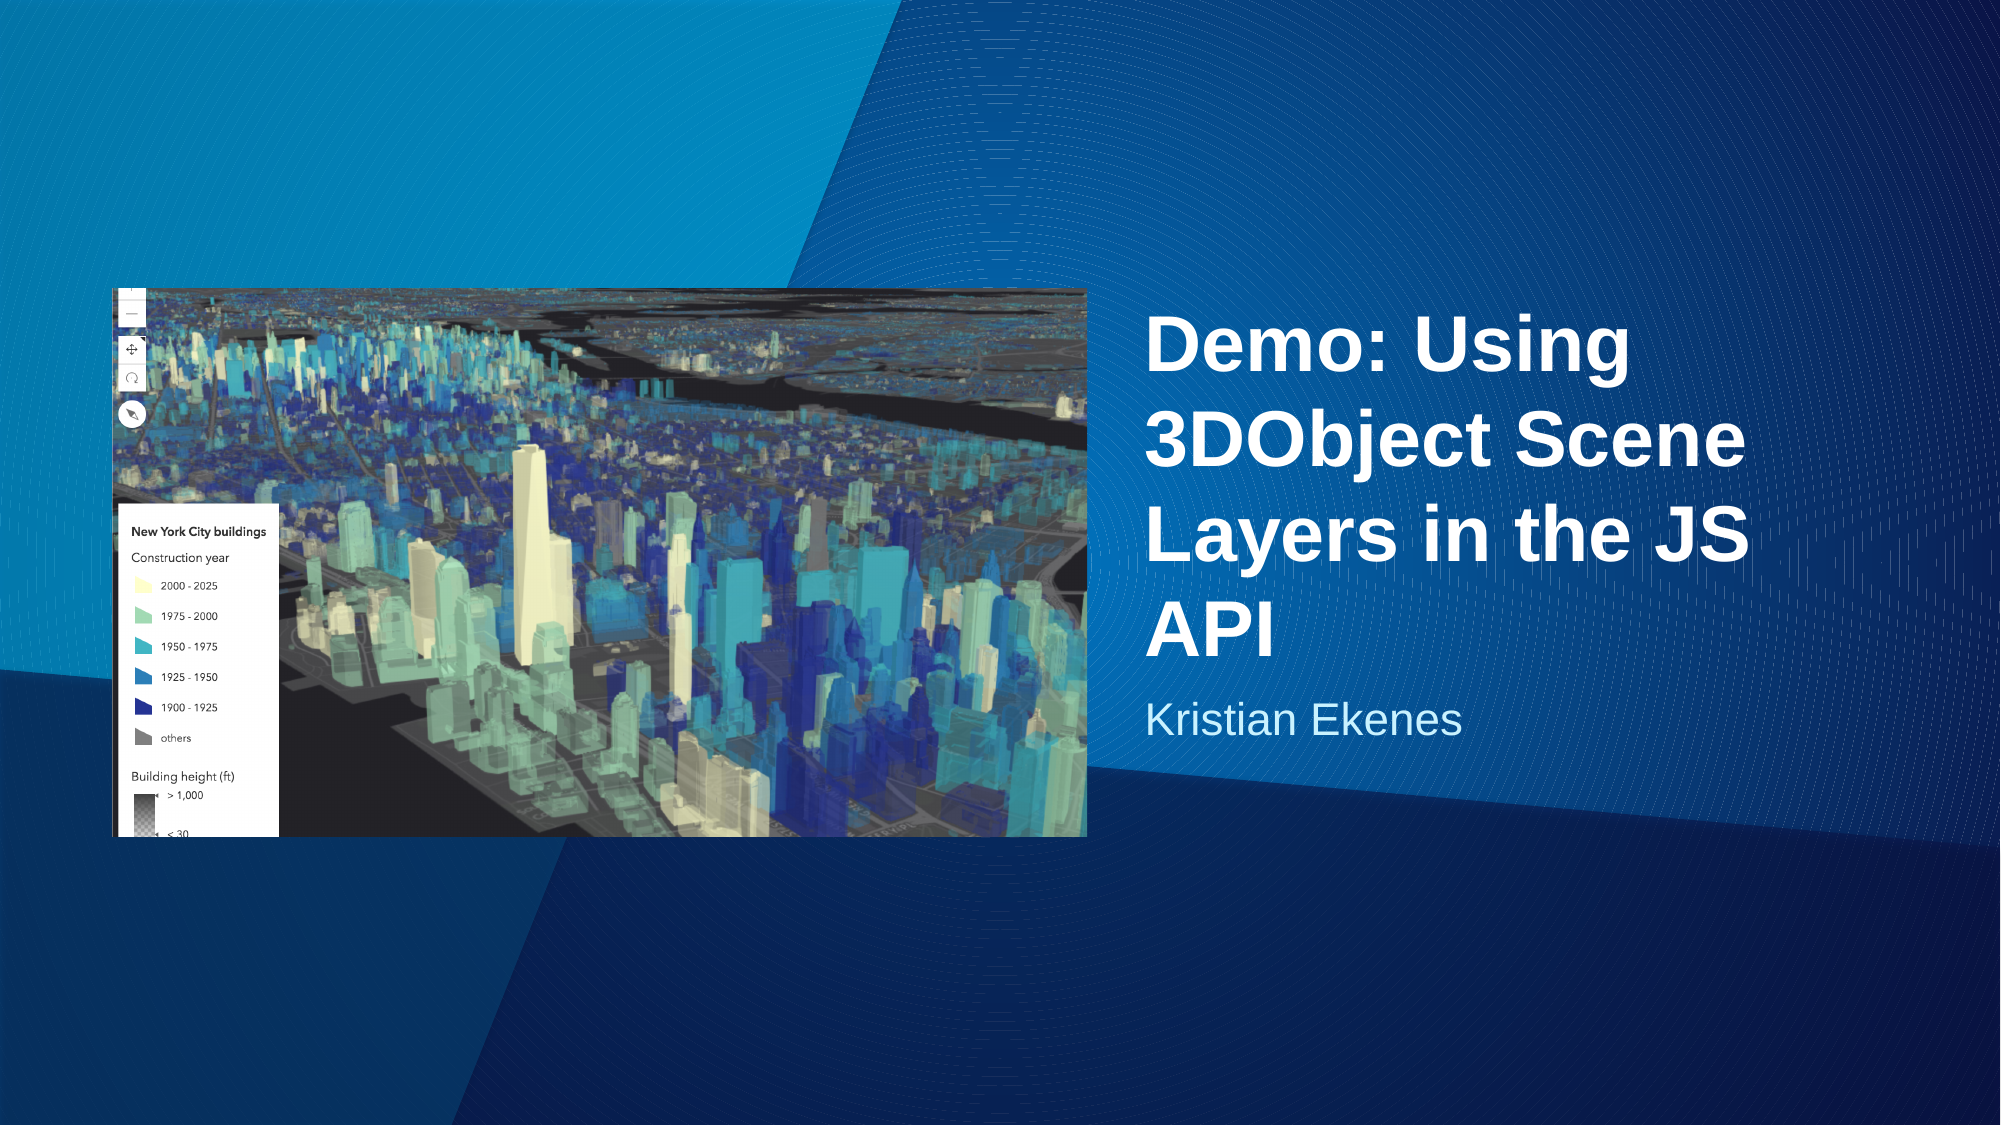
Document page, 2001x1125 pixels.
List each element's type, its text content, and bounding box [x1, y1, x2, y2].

picture [111, 288, 1088, 837]
list Kristian Ekenes [1144, 689, 1888, 745]
title Demo: Using 3DObject Scene Layers in the JS API [1144, 288, 1888, 672]
